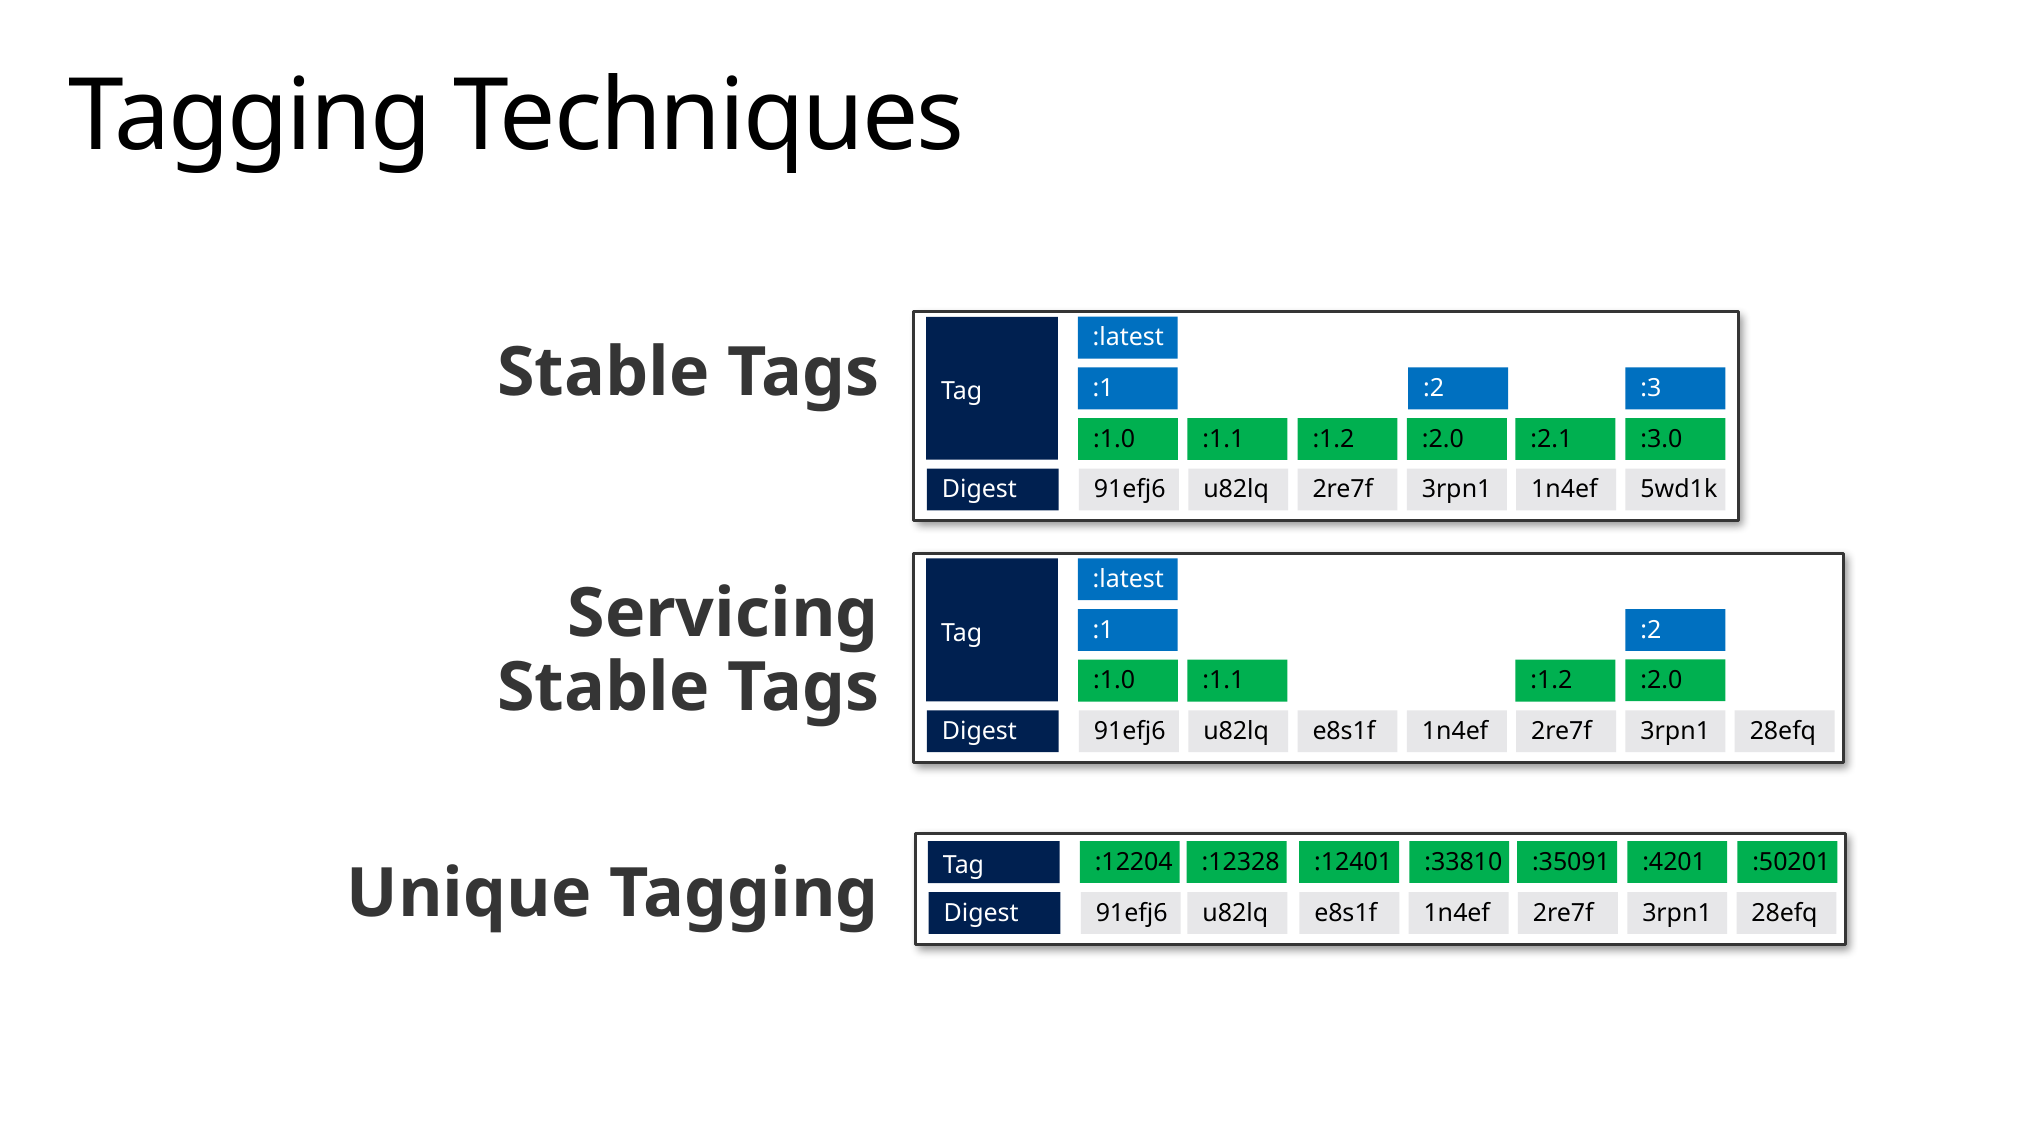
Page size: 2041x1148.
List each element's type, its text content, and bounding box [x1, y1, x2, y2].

text_box Stable Tags [344, 311, 910, 435]
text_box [913, 553, 1844, 763]
text_box Unique Tagging [237, 833, 910, 956]
title Tagging Techniques [45, 48, 1996, 199]
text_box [913, 311, 1739, 522]
text_box Servicing Stable Tags [344, 553, 910, 749]
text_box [915, 833, 1846, 945]
